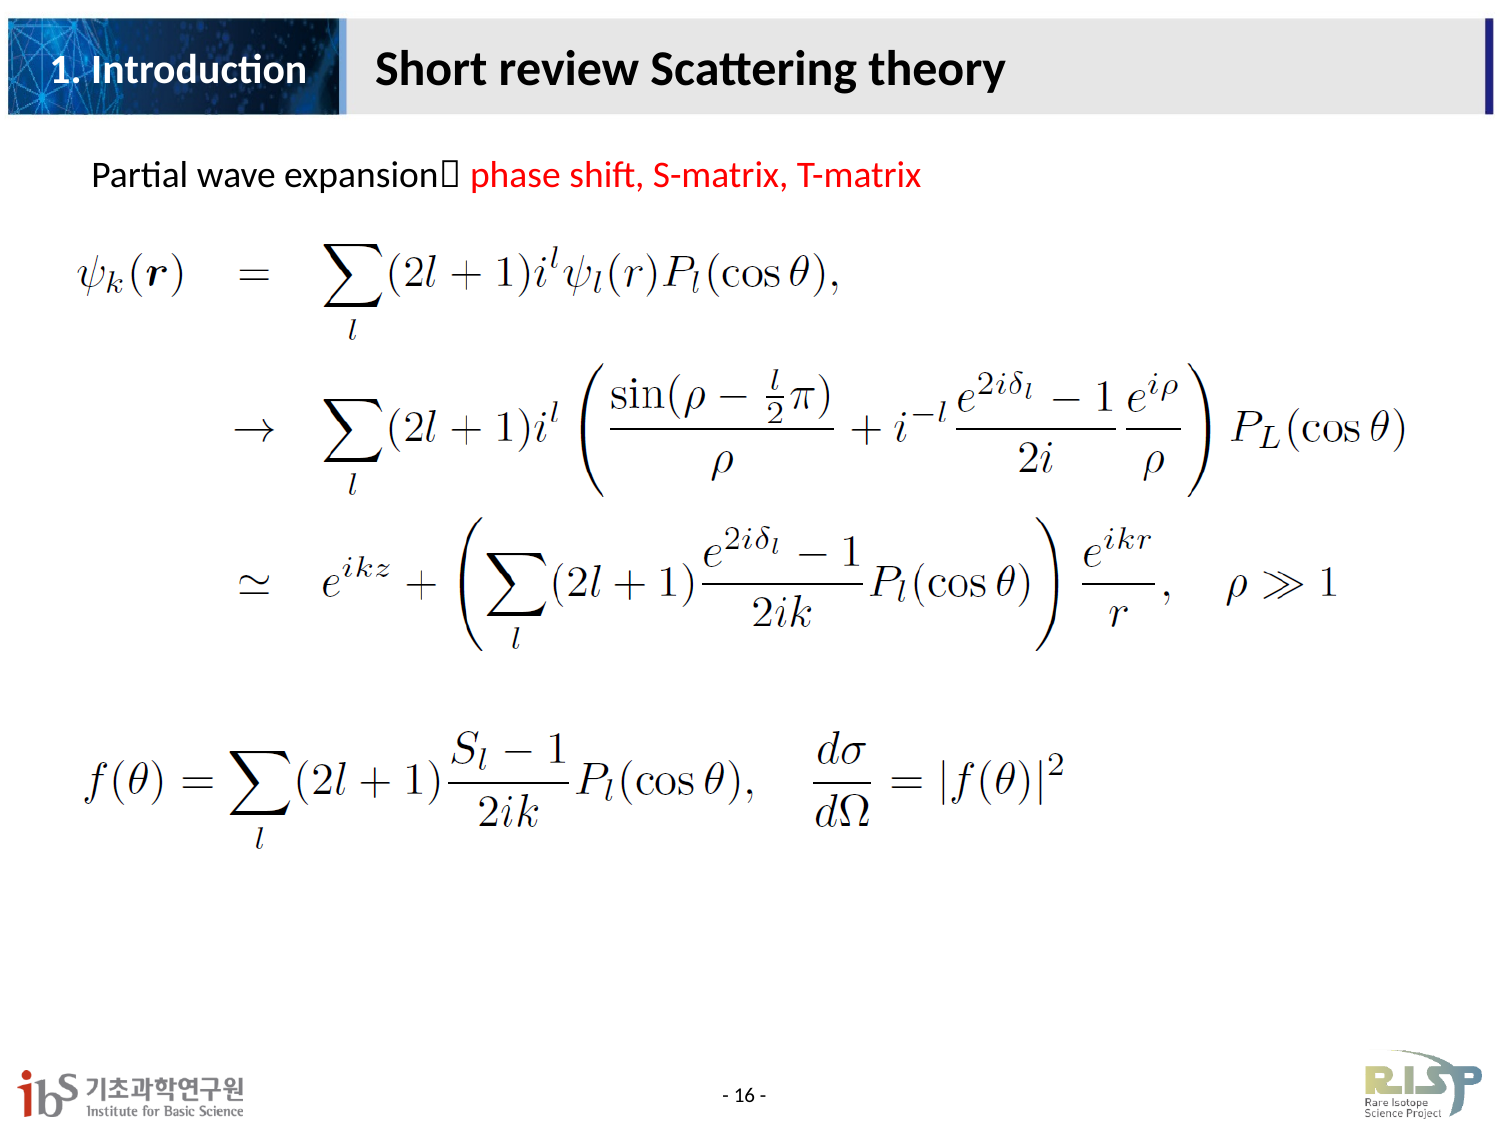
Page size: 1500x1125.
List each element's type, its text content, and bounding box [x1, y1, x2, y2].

picture [73, 704, 1090, 873]
text_box Partial wave expansion phase shift, S-matrix, T-matrix [76, 142, 1164, 203]
picture [2, 10, 1500, 130]
picture [59, 219, 1418, 675]
picture [17, 1070, 243, 1117]
picture [1364, 1049, 1482, 1119]
